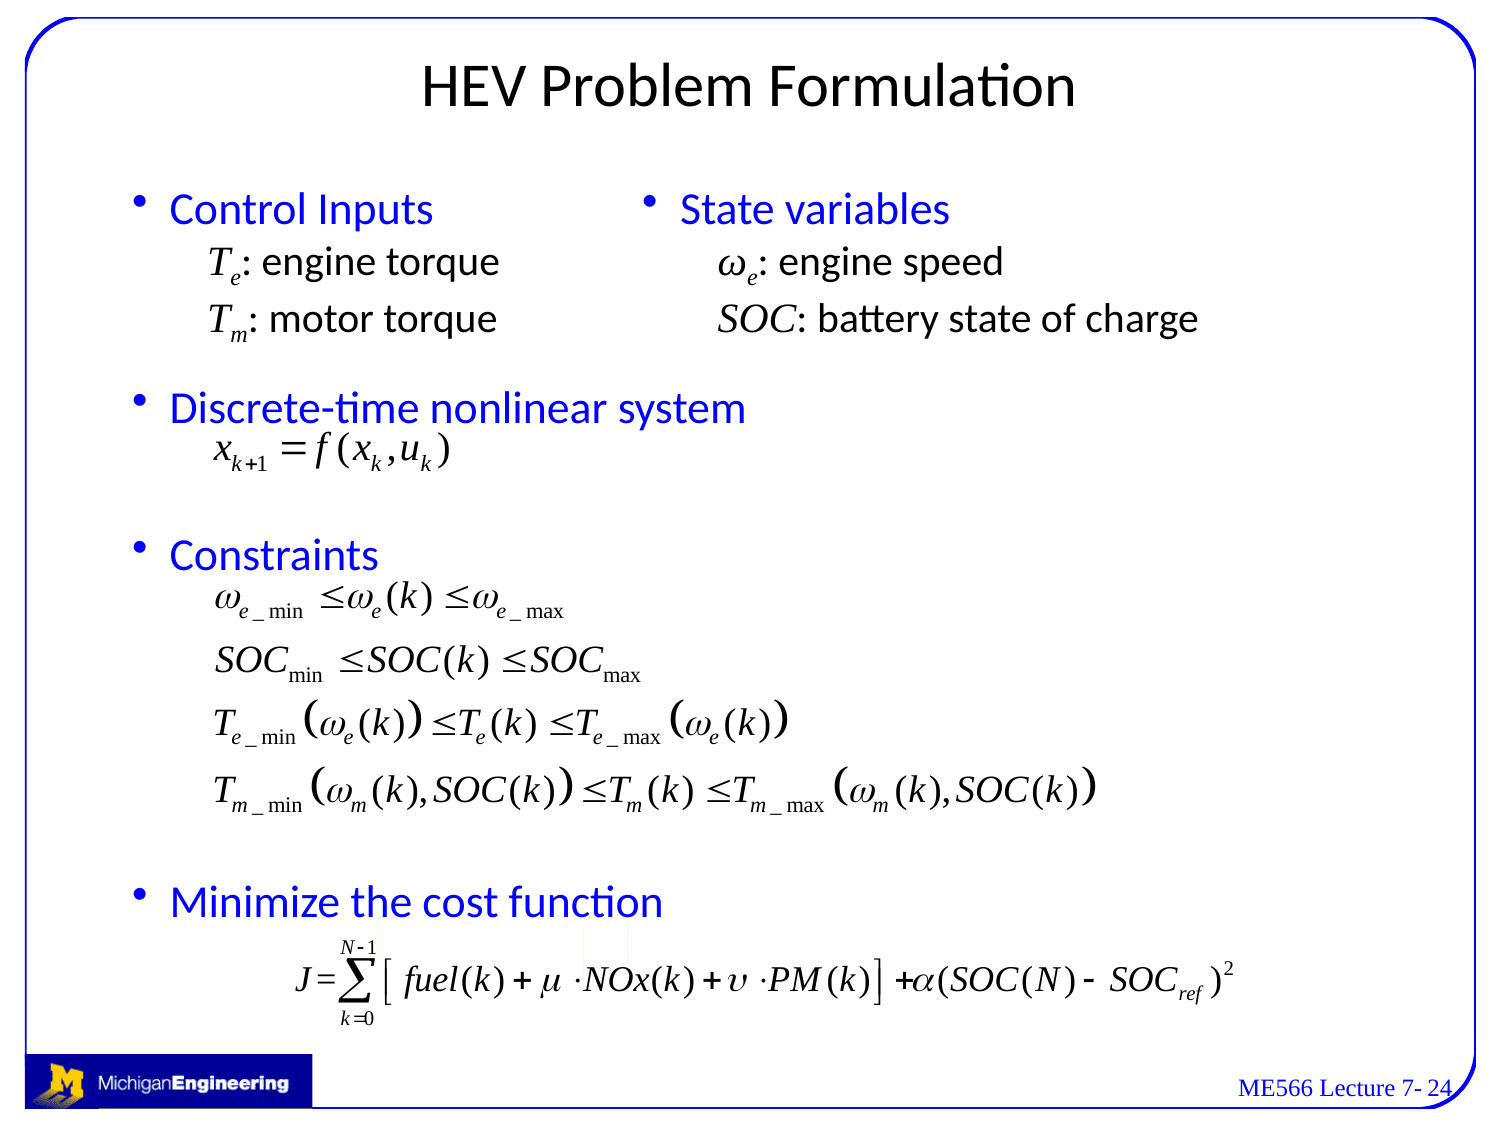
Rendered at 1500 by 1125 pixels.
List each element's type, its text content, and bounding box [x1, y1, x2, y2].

text_box Discrete-time nonlinear system [124, 353, 764, 446]
title HEV Problem Formulation [112, 37, 1388, 125]
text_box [284, 927, 1244, 1037]
text_box Minimize the cost function [124, 853, 813, 930]
text_box State variables ωe: engine speed SOC: battery state of charge [635, 171, 1234, 341]
footer ME566 Lecture 7- [961, 1062, 1438, 1125]
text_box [206, 566, 1102, 828]
text_box Constraints [125, 506, 430, 584]
picture [24, 1054, 313, 1109]
slide_number 24 [1438, 1063, 1488, 1125]
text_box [206, 423, 458, 479]
text_box Control Inputs Te: engine torque Tm: motor torque [124, 171, 627, 353]
